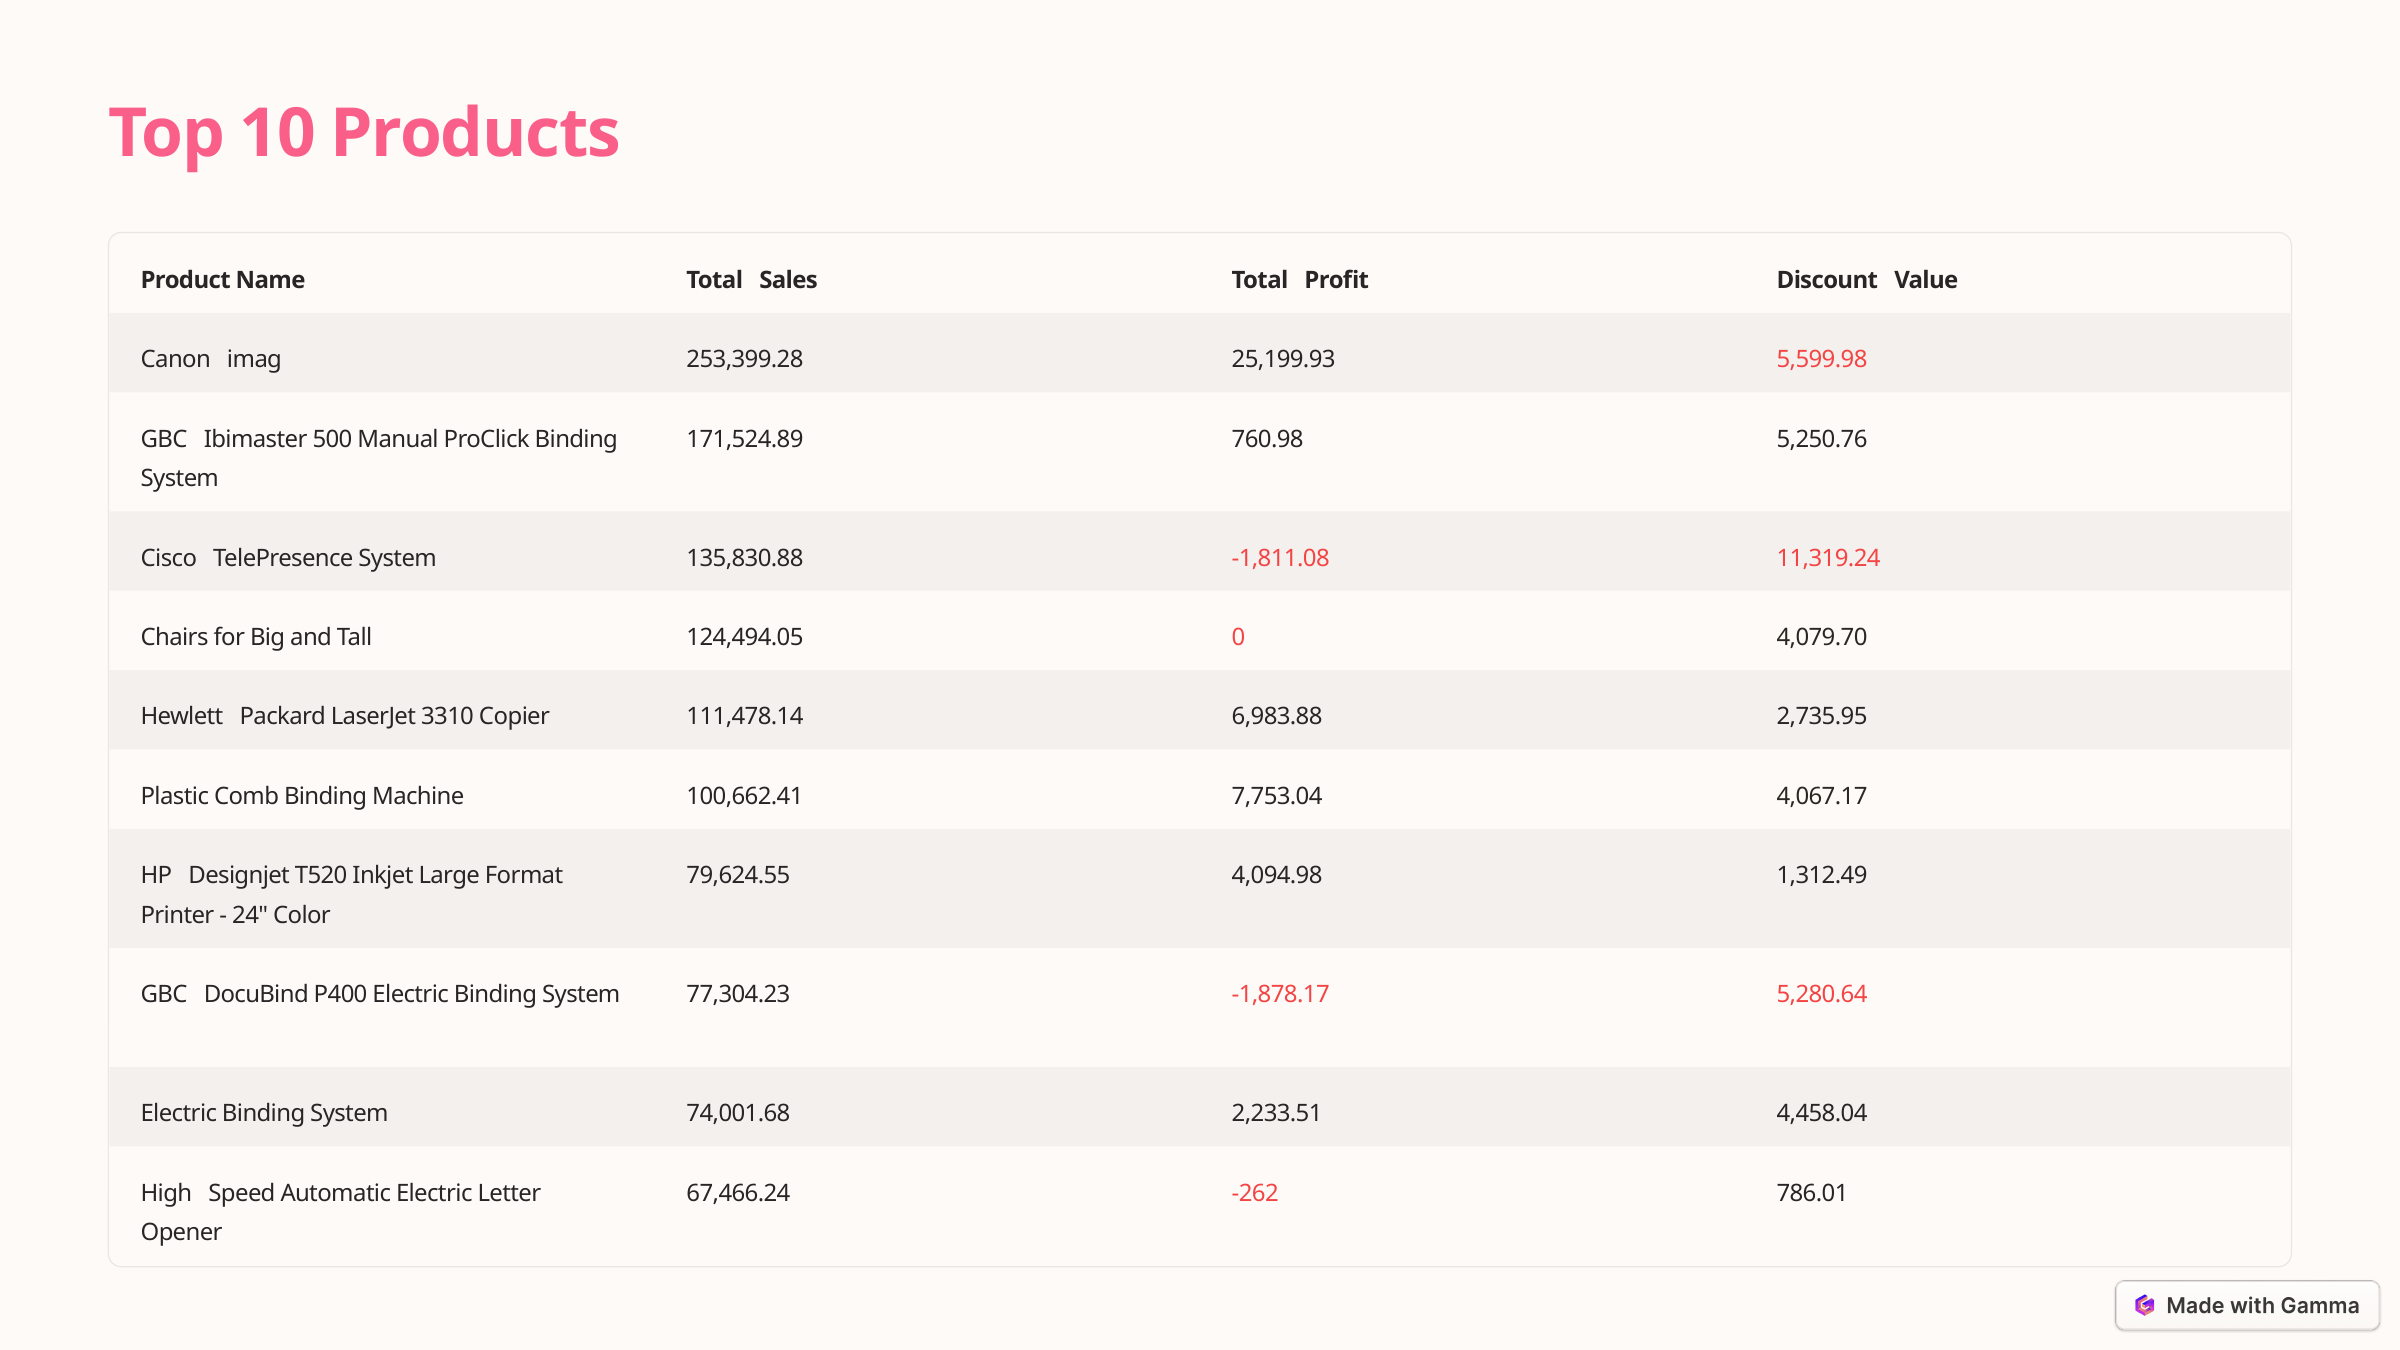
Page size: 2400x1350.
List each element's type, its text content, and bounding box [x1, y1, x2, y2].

text_box [109, 1146, 2291, 1266]
text_box [109, 948, 2291, 1067]
text_box 1,312.49 [1776, 848, 2260, 889]
text_box 100,662.41 [686, 769, 1169, 809]
text_box -262 [1231, 1166, 1714, 1206]
picture [2106, 1271, 2389, 1339]
text_box Discount Value [1776, 253, 2260, 294]
text_box [109, 312, 2291, 392]
text_box Product Name [140, 253, 624, 294]
text_box 786.01 [1776, 1166, 2260, 1206]
text_box [109, 233, 2291, 312]
text_box Chairs for Big and Tall [140, 610, 624, 651]
text_box High Speed Automatic Electric Letter Opener [140, 1166, 624, 1246]
text_box Top 10 Products [108, 85, 791, 171]
text_box 5,599.98 [1776, 332, 2260, 373]
text_box -1,811.08 [1231, 531, 1714, 571]
text_box 4,079.70 [1776, 610, 2260, 651]
text_box 135,830.88 [686, 531, 1169, 571]
text_box 2,233.51 [1231, 1086, 1714, 1127]
text_box 5,280.64 [1776, 967, 2260, 1008]
text_box 77,304.23 [686, 967, 1169, 1008]
text_box Canon imag [140, 332, 624, 373]
text_box -1,878.17 [1231, 967, 1714, 1008]
text_box Electric Binding System [140, 1086, 624, 1127]
text_box 111,478.14 [686, 689, 1169, 730]
text_box [109, 670, 2291, 749]
text_box 760.98 [1231, 412, 1714, 452]
text_box 4,458.04 [1776, 1086, 2260, 1127]
text_box 171,524.89 [686, 412, 1169, 452]
text_box 2,735.95 [1776, 689, 2260, 730]
text_box 67,466.24 [686, 1166, 1169, 1206]
text_box [109, 590, 2291, 670]
text_box [109, 511, 2291, 590]
text_box 0 [1231, 610, 1714, 651]
text_box 124,494.05 [686, 610, 1169, 651]
text_box 5,250.76 [1776, 412, 2260, 452]
text_box 6,983.88 [1231, 689, 1714, 730]
text_box 79,624.55 [686, 848, 1169, 889]
text_box [109, 392, 2291, 511]
text_box Total Sales [686, 253, 1169, 294]
text_box 25,199.93 [1231, 332, 1714, 373]
text_box Cisco TelePresence System [140, 531, 624, 571]
text_box GBC Ibimaster 500 Manual ProClick Binding System [140, 412, 624, 492]
text_box Hewlett Packard LaserJet 3310 Copier [140, 689, 624, 730]
text_box HP Designjet T520 Inkjet Large Format Printer - 24" Color [140, 848, 624, 929]
text_box Total Profit [1231, 253, 1714, 294]
text_box 74,001.68 [686, 1086, 1169, 1127]
text_box Plastic Comb Binding Machine [140, 769, 624, 809]
text_box 253,399.28 [686, 332, 1169, 373]
text_box [109, 749, 2291, 828]
text_box [109, 1067, 2291, 1146]
text_box 4,067.17 [1776, 769, 2260, 809]
text_box 4,094.98 [1231, 848, 1714, 889]
text_box 11,319.24 [1776, 531, 2260, 571]
text_box [109, 828, 2291, 948]
text_box 7,753.04 [1231, 769, 1714, 809]
text_box GBC DocuBind P400 Electric Binding System [140, 967, 624, 1048]
